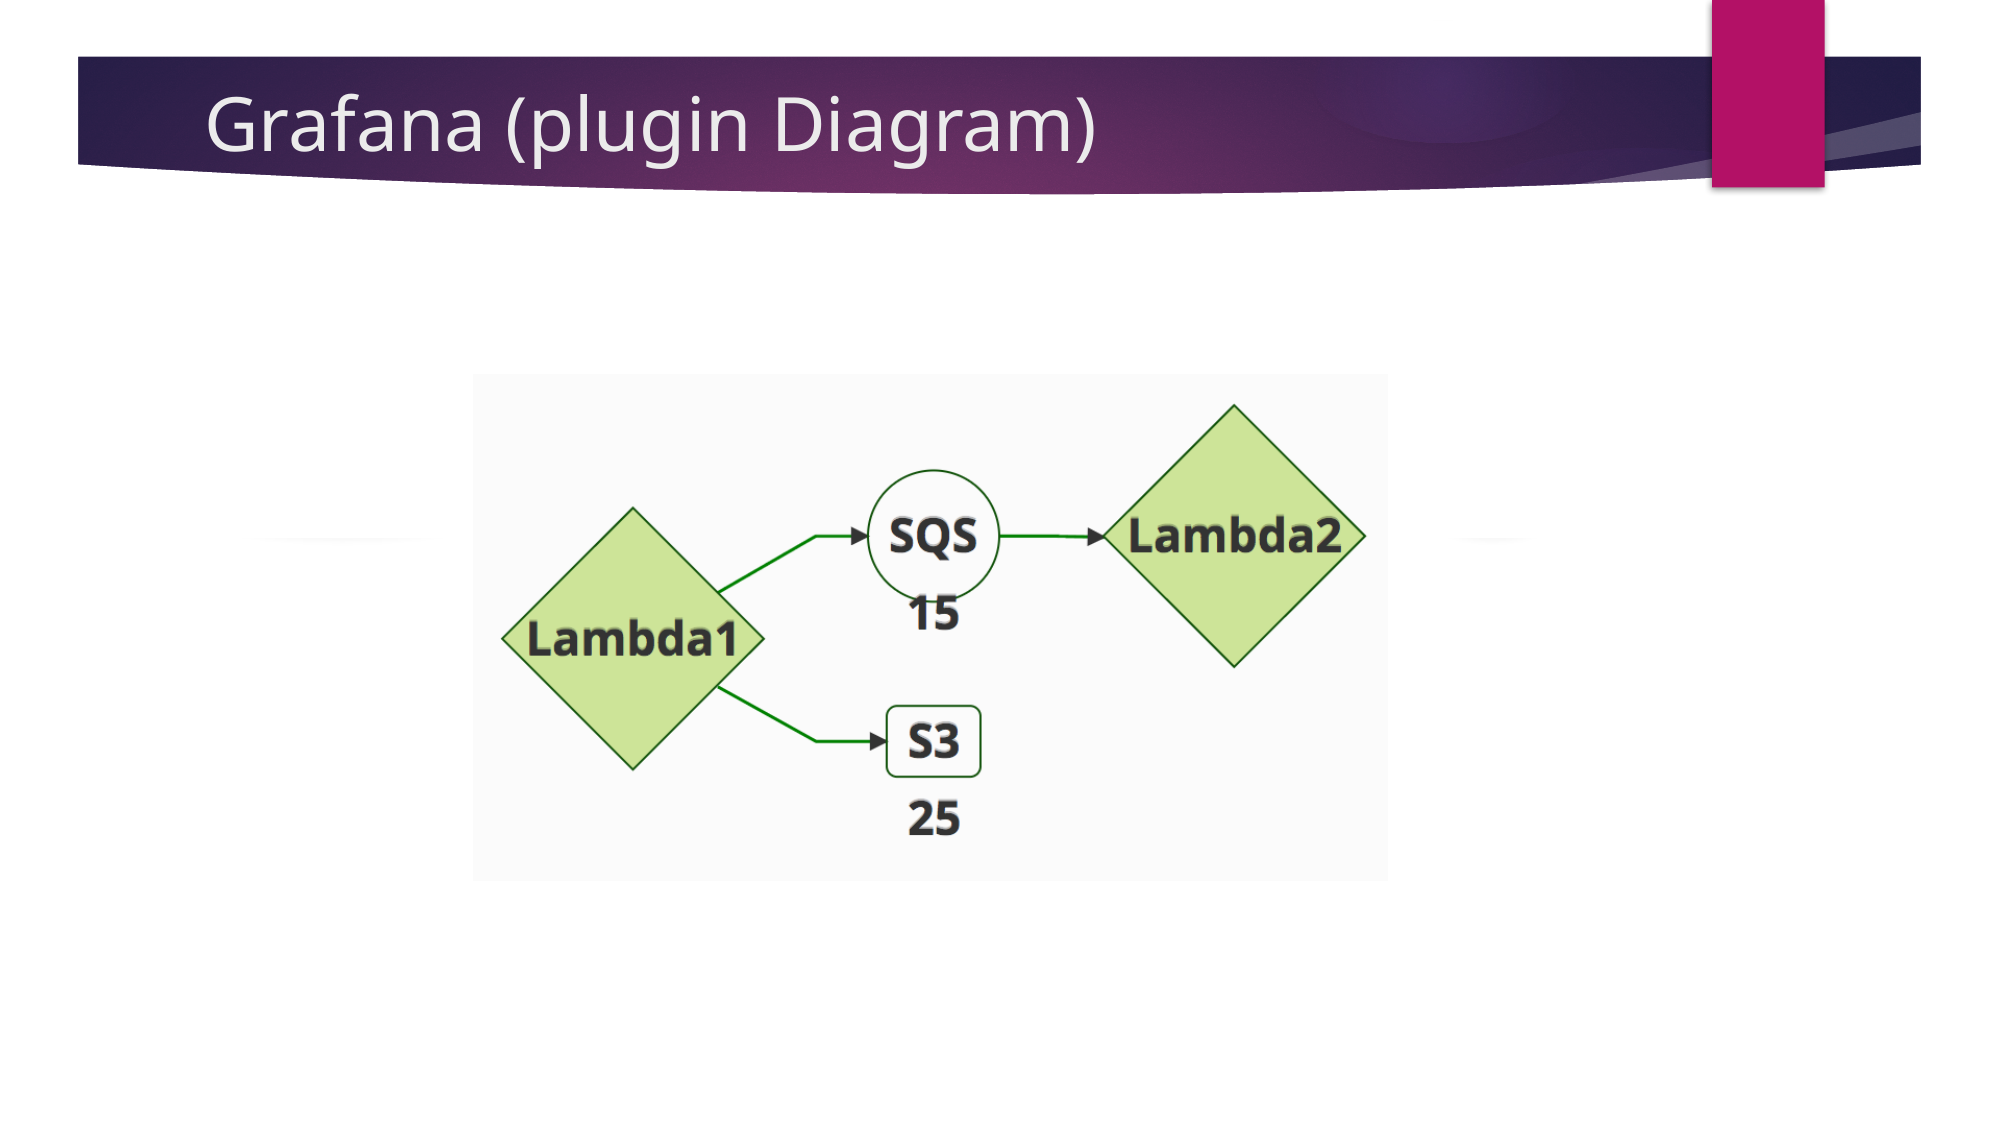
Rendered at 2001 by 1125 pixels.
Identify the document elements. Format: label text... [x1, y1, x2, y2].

title Grafana (plugin Diagram) [189, 63, 1627, 180]
picture [472, 374, 1388, 881]
